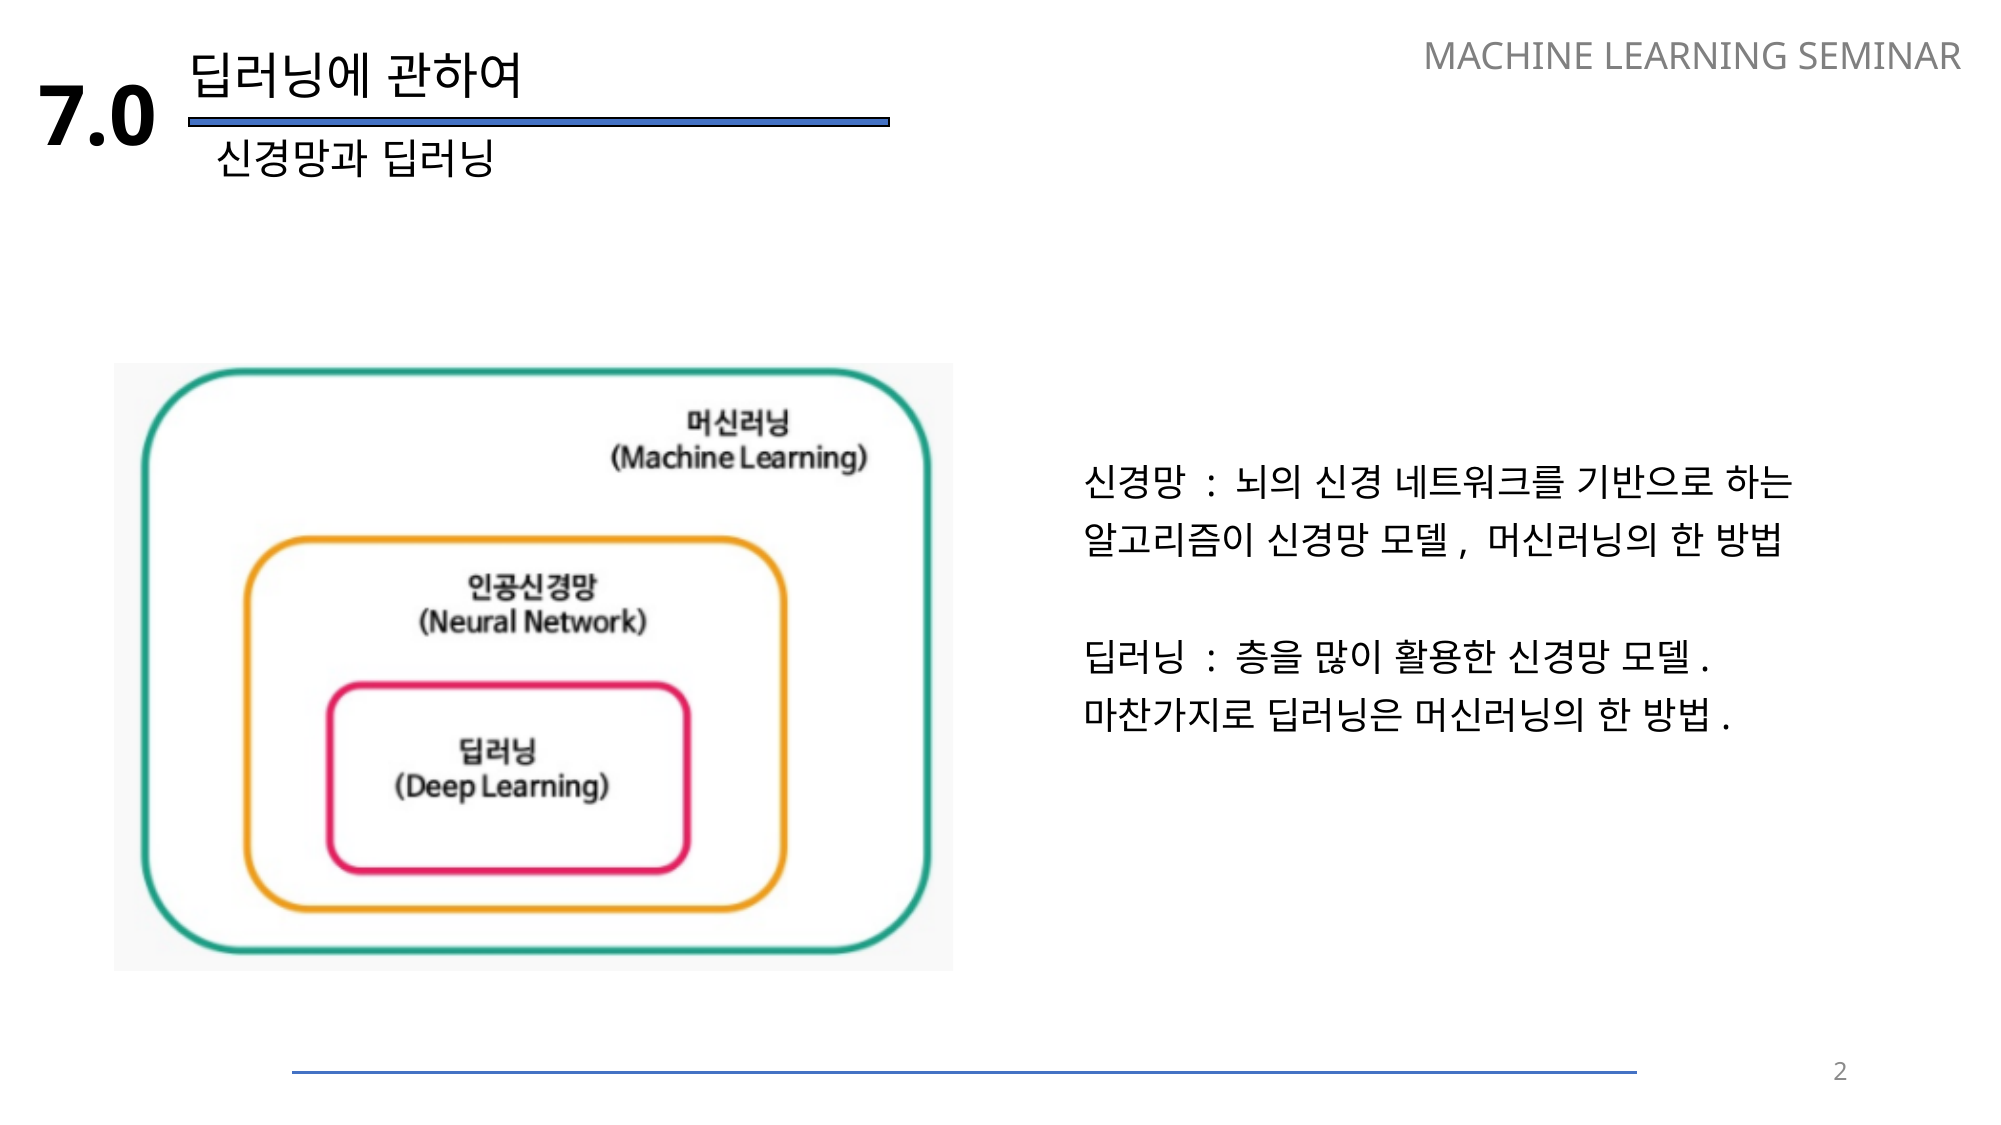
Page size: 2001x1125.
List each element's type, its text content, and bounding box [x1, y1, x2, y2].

text_box [188, 117, 890, 127]
text_box 신경망과 딥러닝 [200, 125, 554, 191]
text_box 신경망 : 뇌의 신경 네트워크를 기반으로 하는 알고리즘이 신경망 모델, 머신러닝의 한 방법 딥러닝 : 층을 많이 활용한 신경망 모델. 마찬가지로 딥러닝은 머신러닝의 한 방법. [1068, 392, 1863, 804]
text_box 딥러닝에 관하여 [140, 37, 574, 113]
text_box 7.0 [23, 55, 182, 170]
slide_number 2 [1412, 1042, 1863, 1103]
text_box MACHINE LEARNING SEMINAR [1342, 24, 1977, 85]
picture [113, 363, 954, 971]
